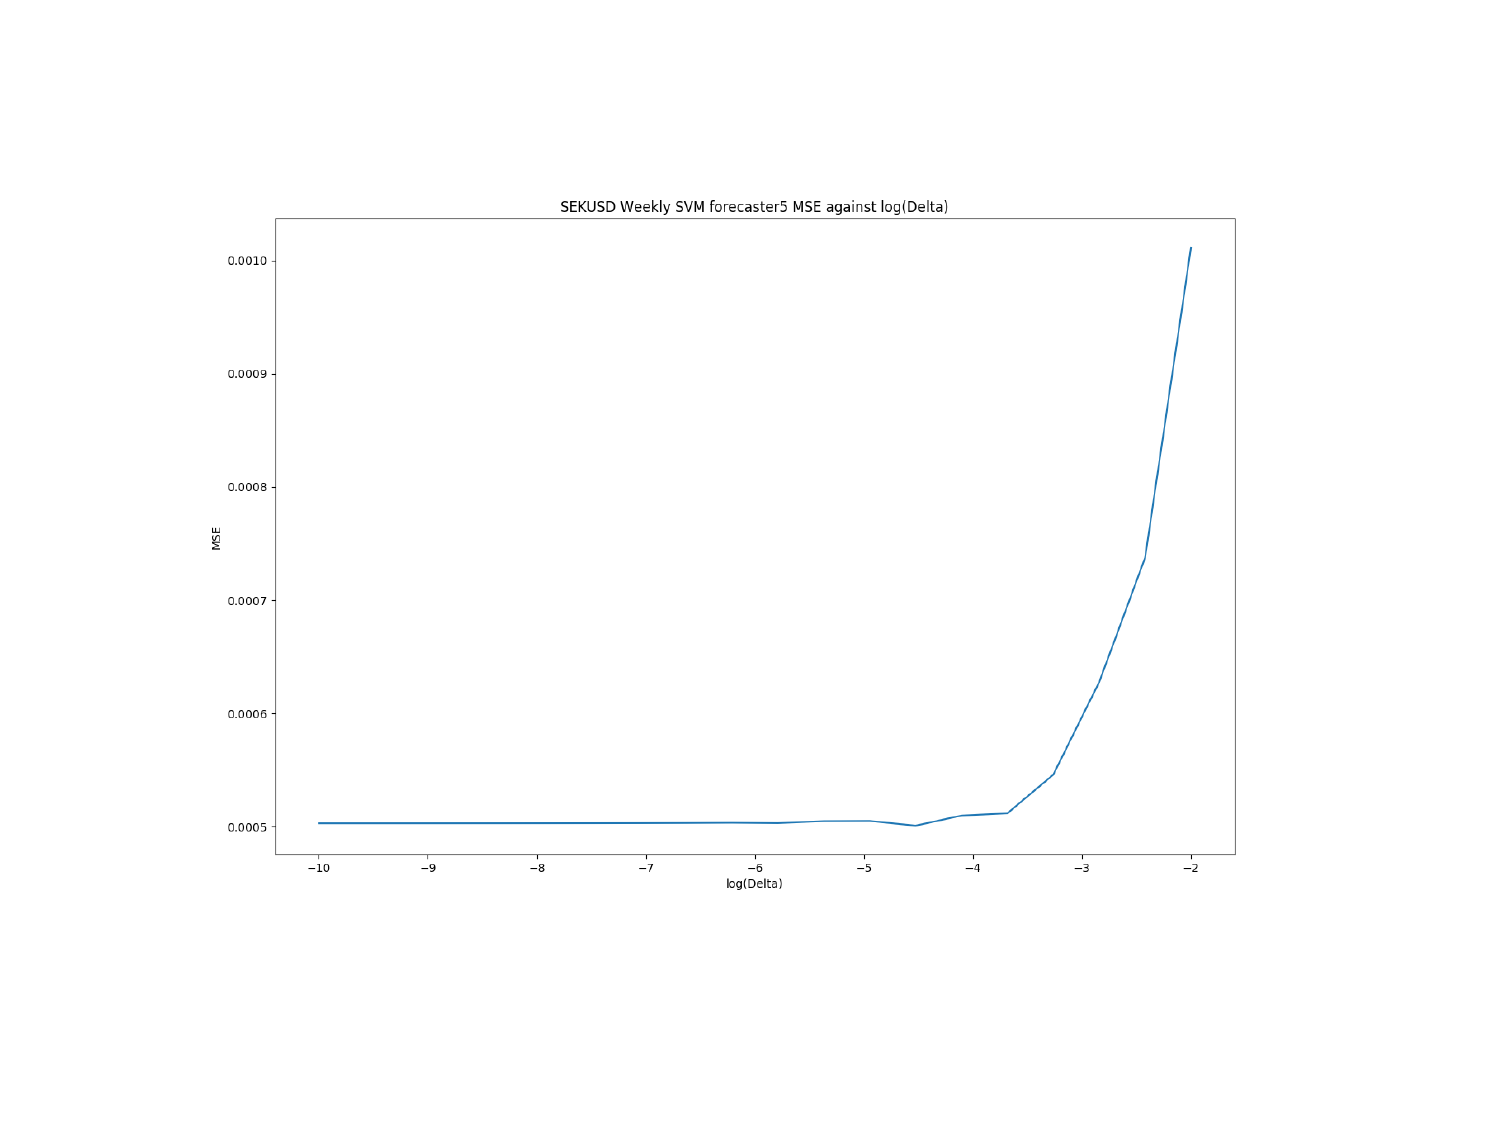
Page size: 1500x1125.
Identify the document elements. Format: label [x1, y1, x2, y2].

picture [119, 119, 1358, 946]
